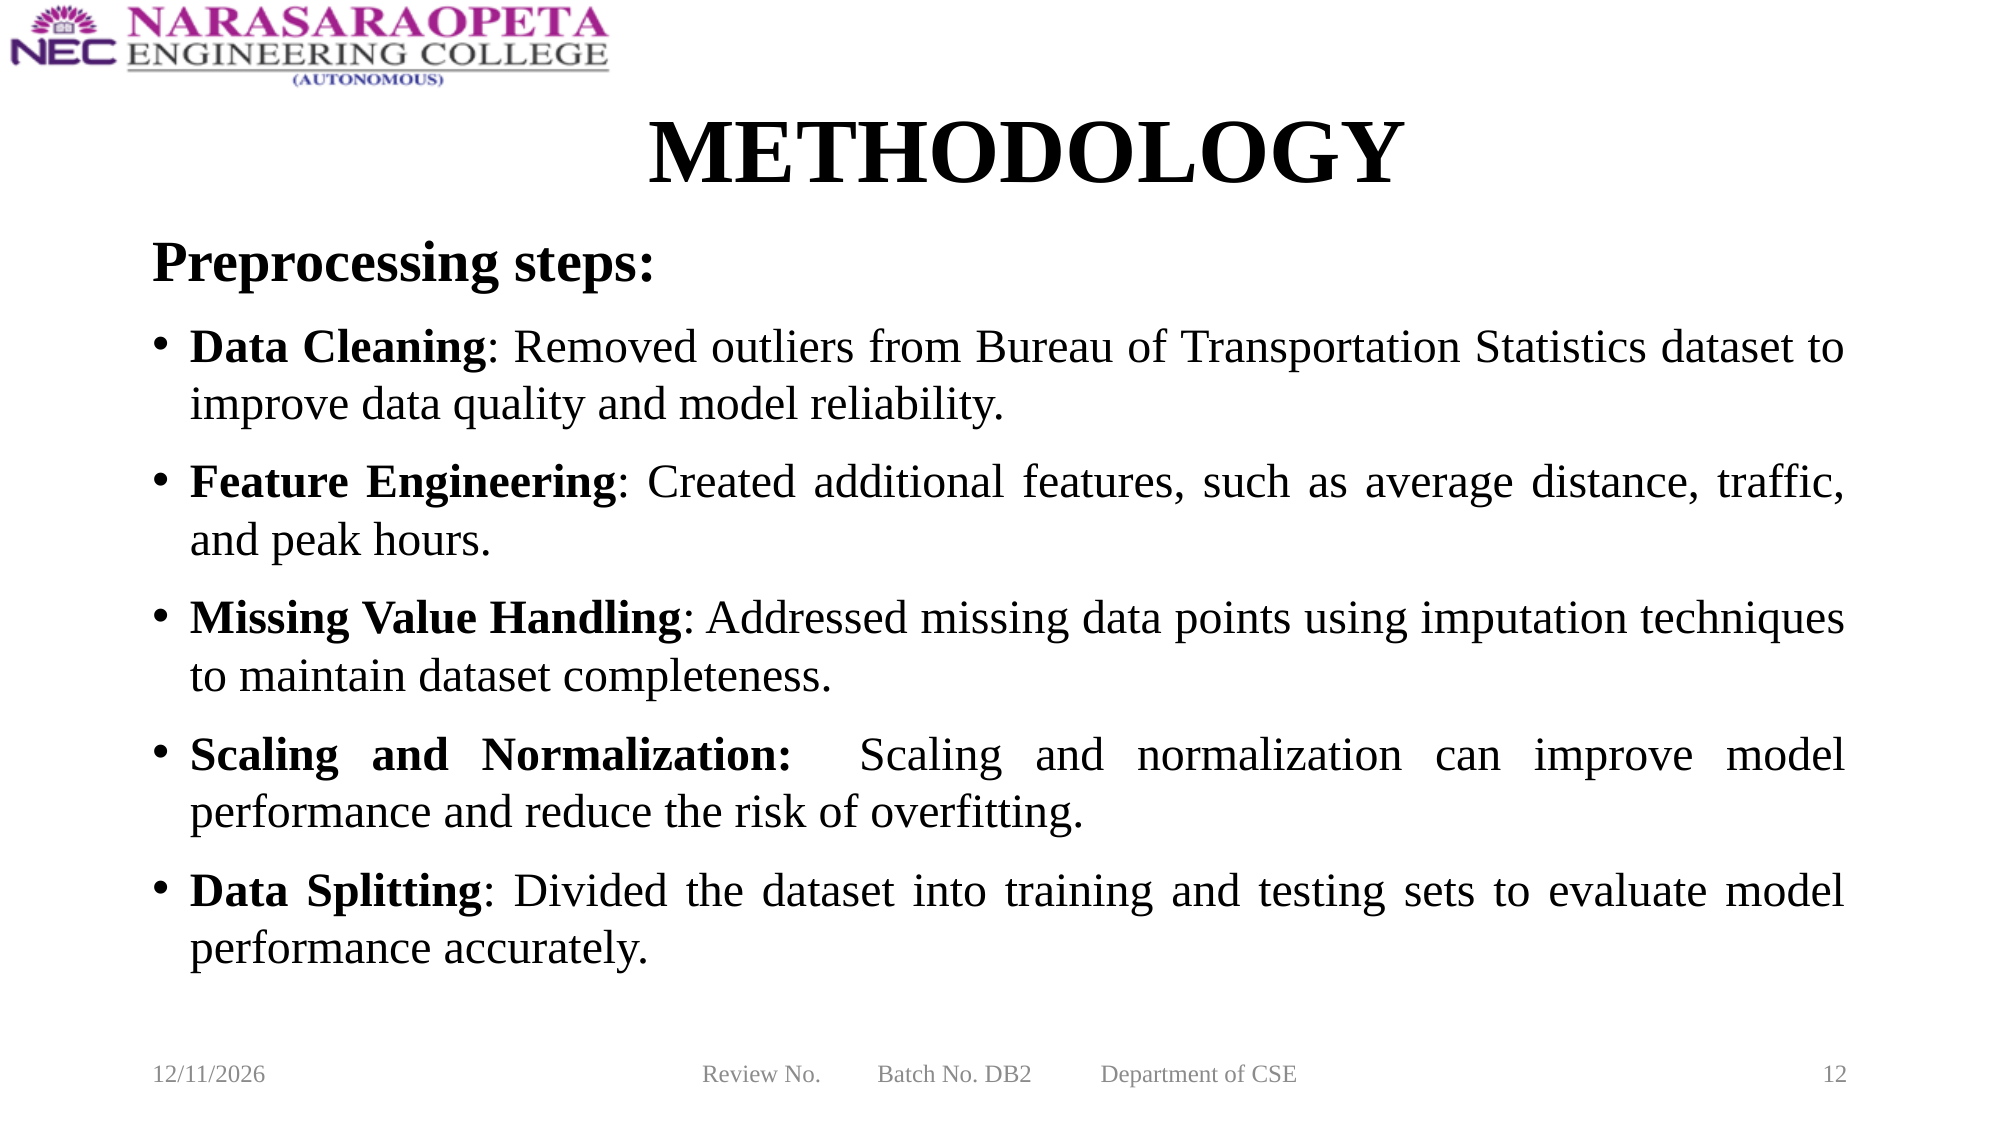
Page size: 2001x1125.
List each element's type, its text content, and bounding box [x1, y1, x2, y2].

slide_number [137, 1042, 588, 1103]
picture [0, 0, 1280, 719]
slide_number 12 [1412, 1042, 1863, 1103]
footer Review No. Batch No. DB2 Department of CSE [662, 1042, 1338, 1103]
title METHODOLOGY [193, 59, 1863, 215]
list Preprocessing steps: Data Cleaning: Removed outliers from Bureau of Transportation Statistics dataset to improve data quality and model reliability. Feature Engineering: Created additional features, such as average distance, traffic, and peak hours. Missing Value Handling: Addressed missing data points using imputation techniques to maintain dataset completeness. Scaling and Normalization: Scaling and normalization can improve model performance and reduce the risk of overfitting. Data Splitting: Divided the dataset into training and testing sets to evaluate model performance accurately. [137, 215, 1863, 1014]
